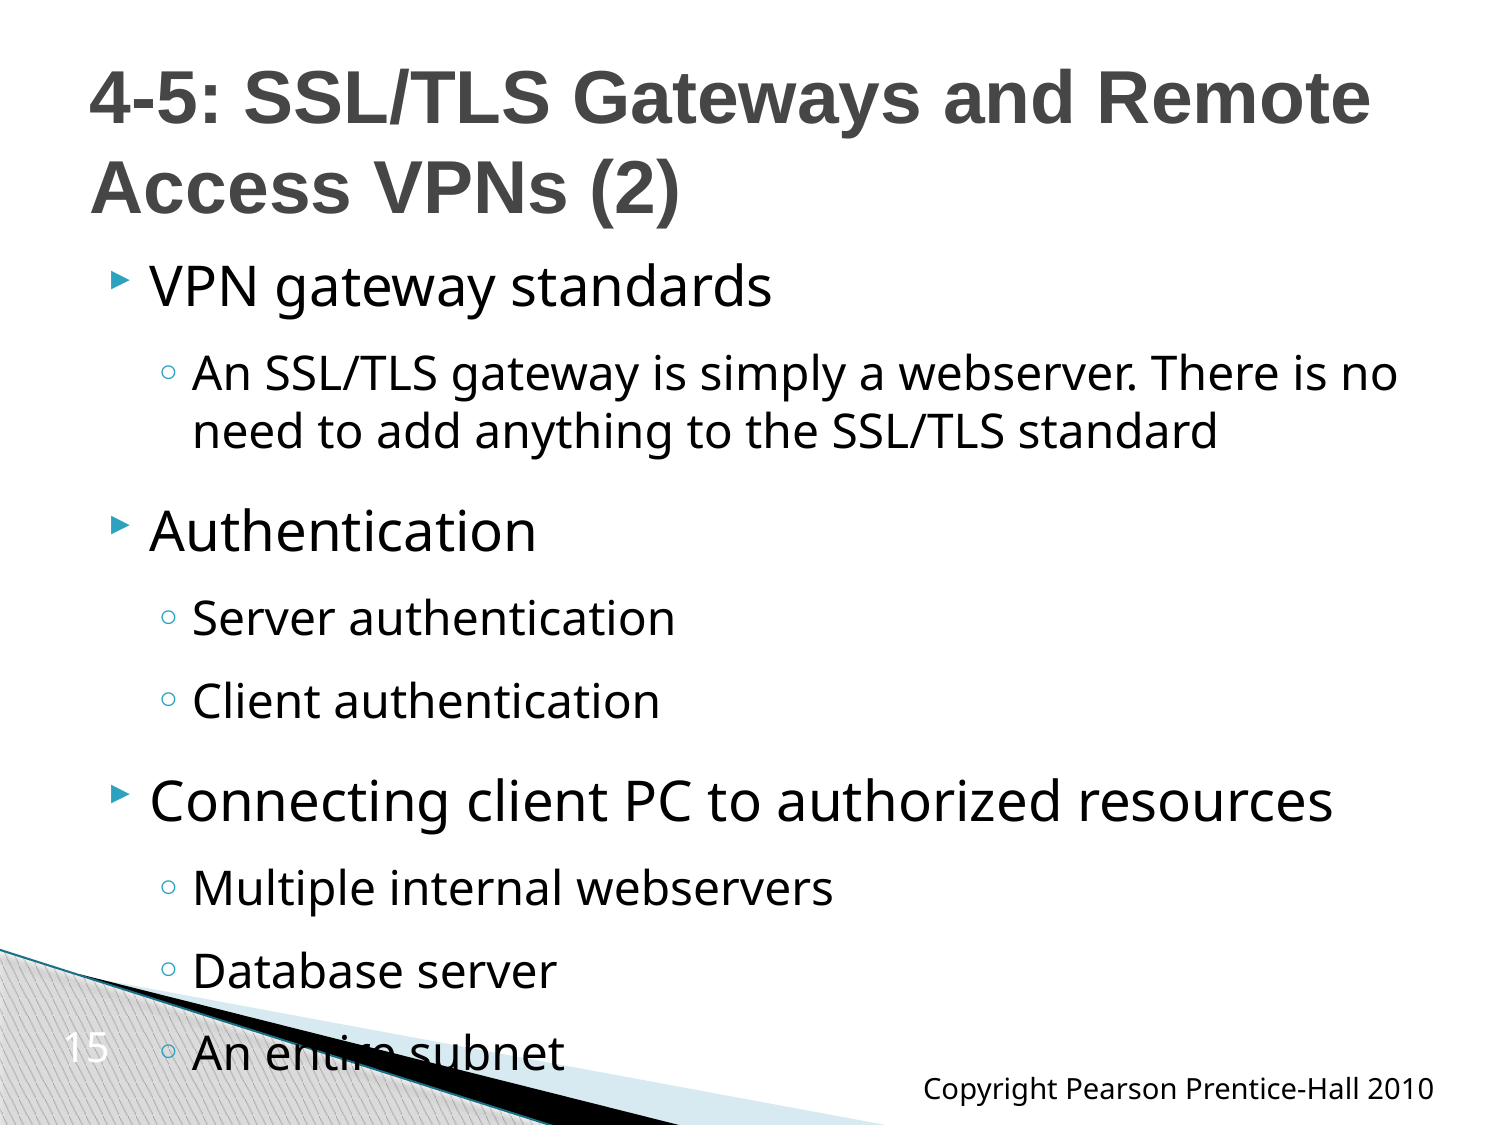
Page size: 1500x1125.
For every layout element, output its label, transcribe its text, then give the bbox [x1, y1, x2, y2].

title 4-5: SSL/TLS Gateways and Remote Access VPNs (2) [75, 45, 1425, 233]
footer Copyright Pearson Prentice-Hall 2010 [737, 1052, 1450, 1113]
list VPN gateway standards An SSL/TLS gateway is simply a webserver. There is no need to add anything to the SSL/TLS standard Authentication Server authentication Client authentication Connecting client PC to authorized resources Multiple internal webservers Database server An entire subnet [74, 242, 1426, 1051]
slide_number 15 [0, 1025, 125, 1085]
